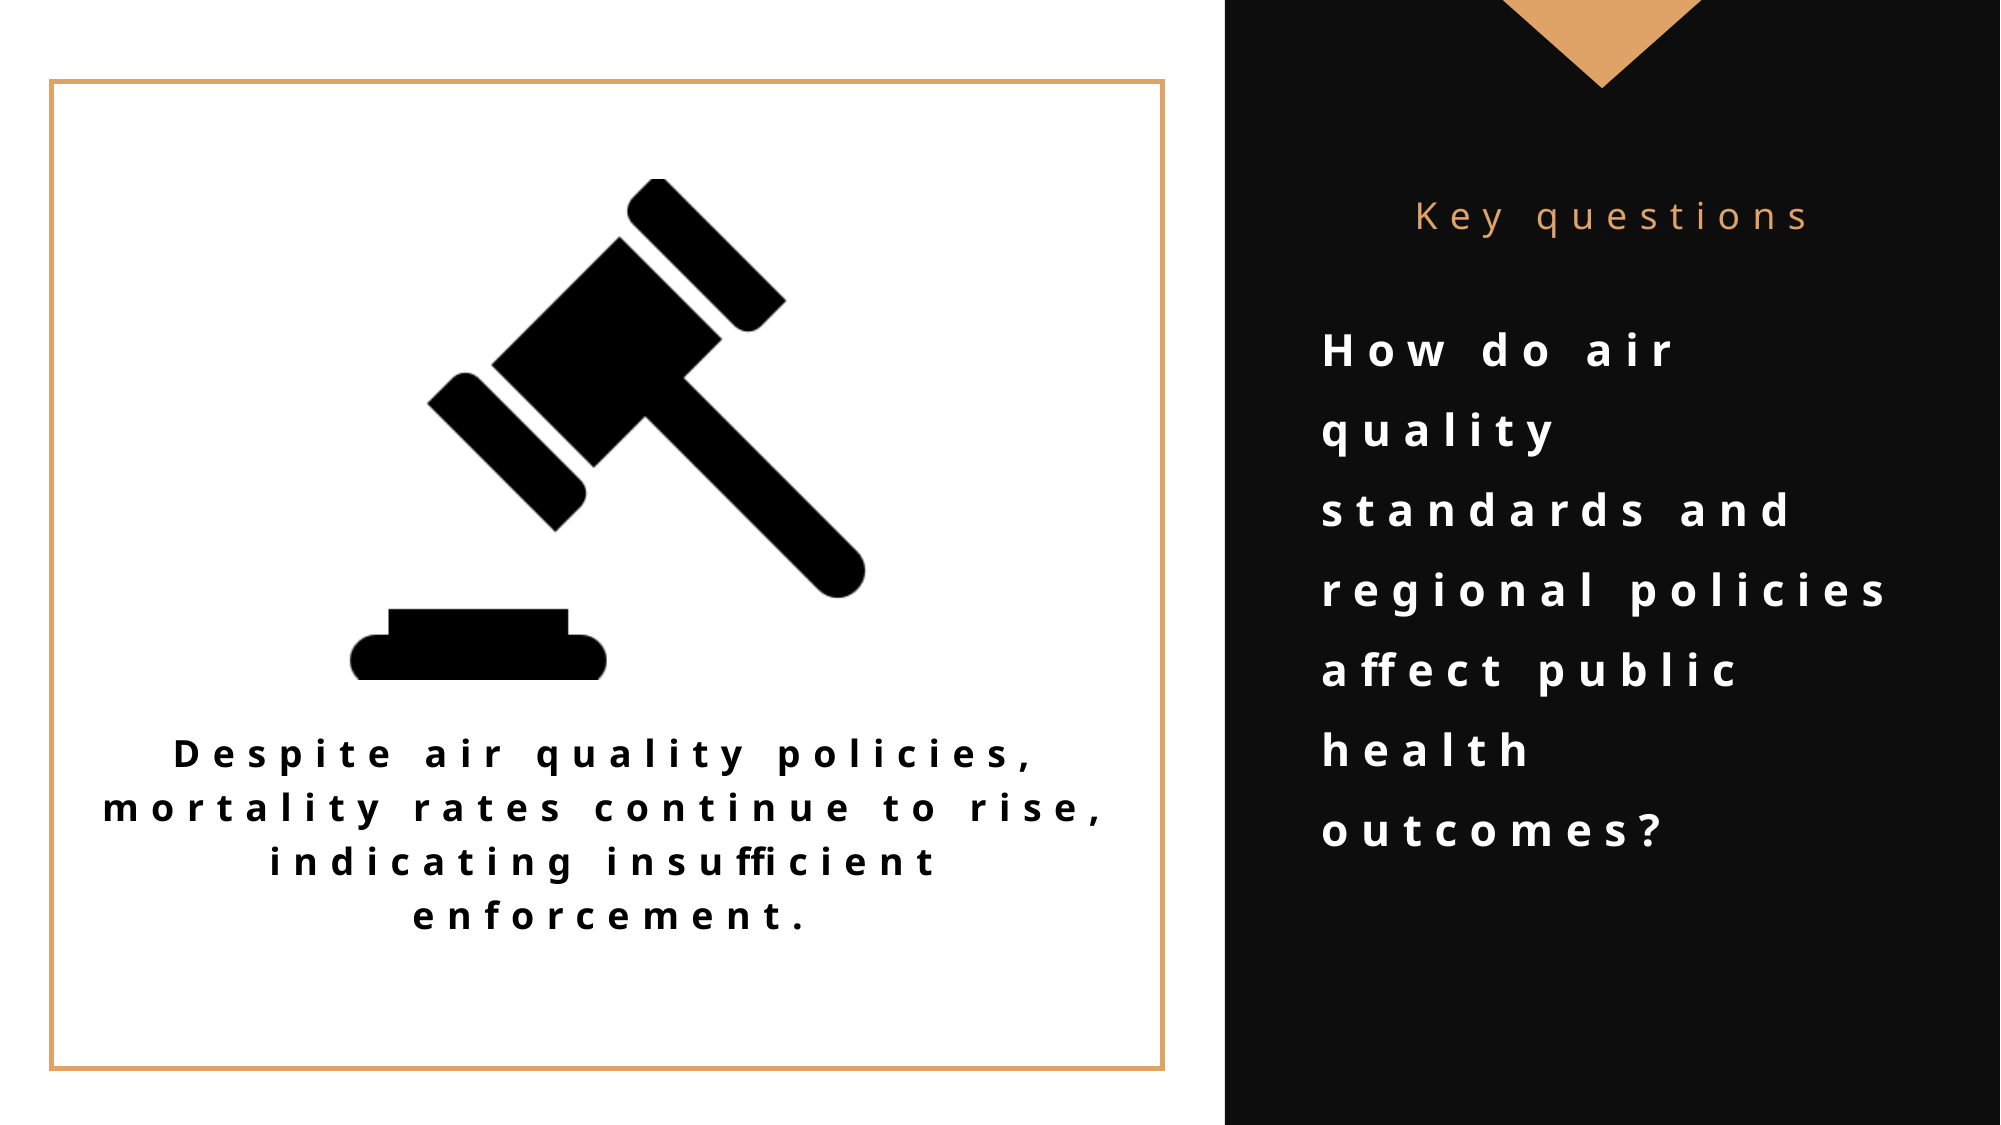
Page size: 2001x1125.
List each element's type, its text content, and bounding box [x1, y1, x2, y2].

text_box [1224, 0, 2000, 1125]
text_box [1502, 0, 1702, 89]
text_box Key questions [1383, 179, 1838, 256]
text_box How do air quality standards and regional policies affect public health outcomes? [1306, 285, 1914, 865]
text_box [50, 80, 1164, 1070]
picture [299, 179, 915, 680]
